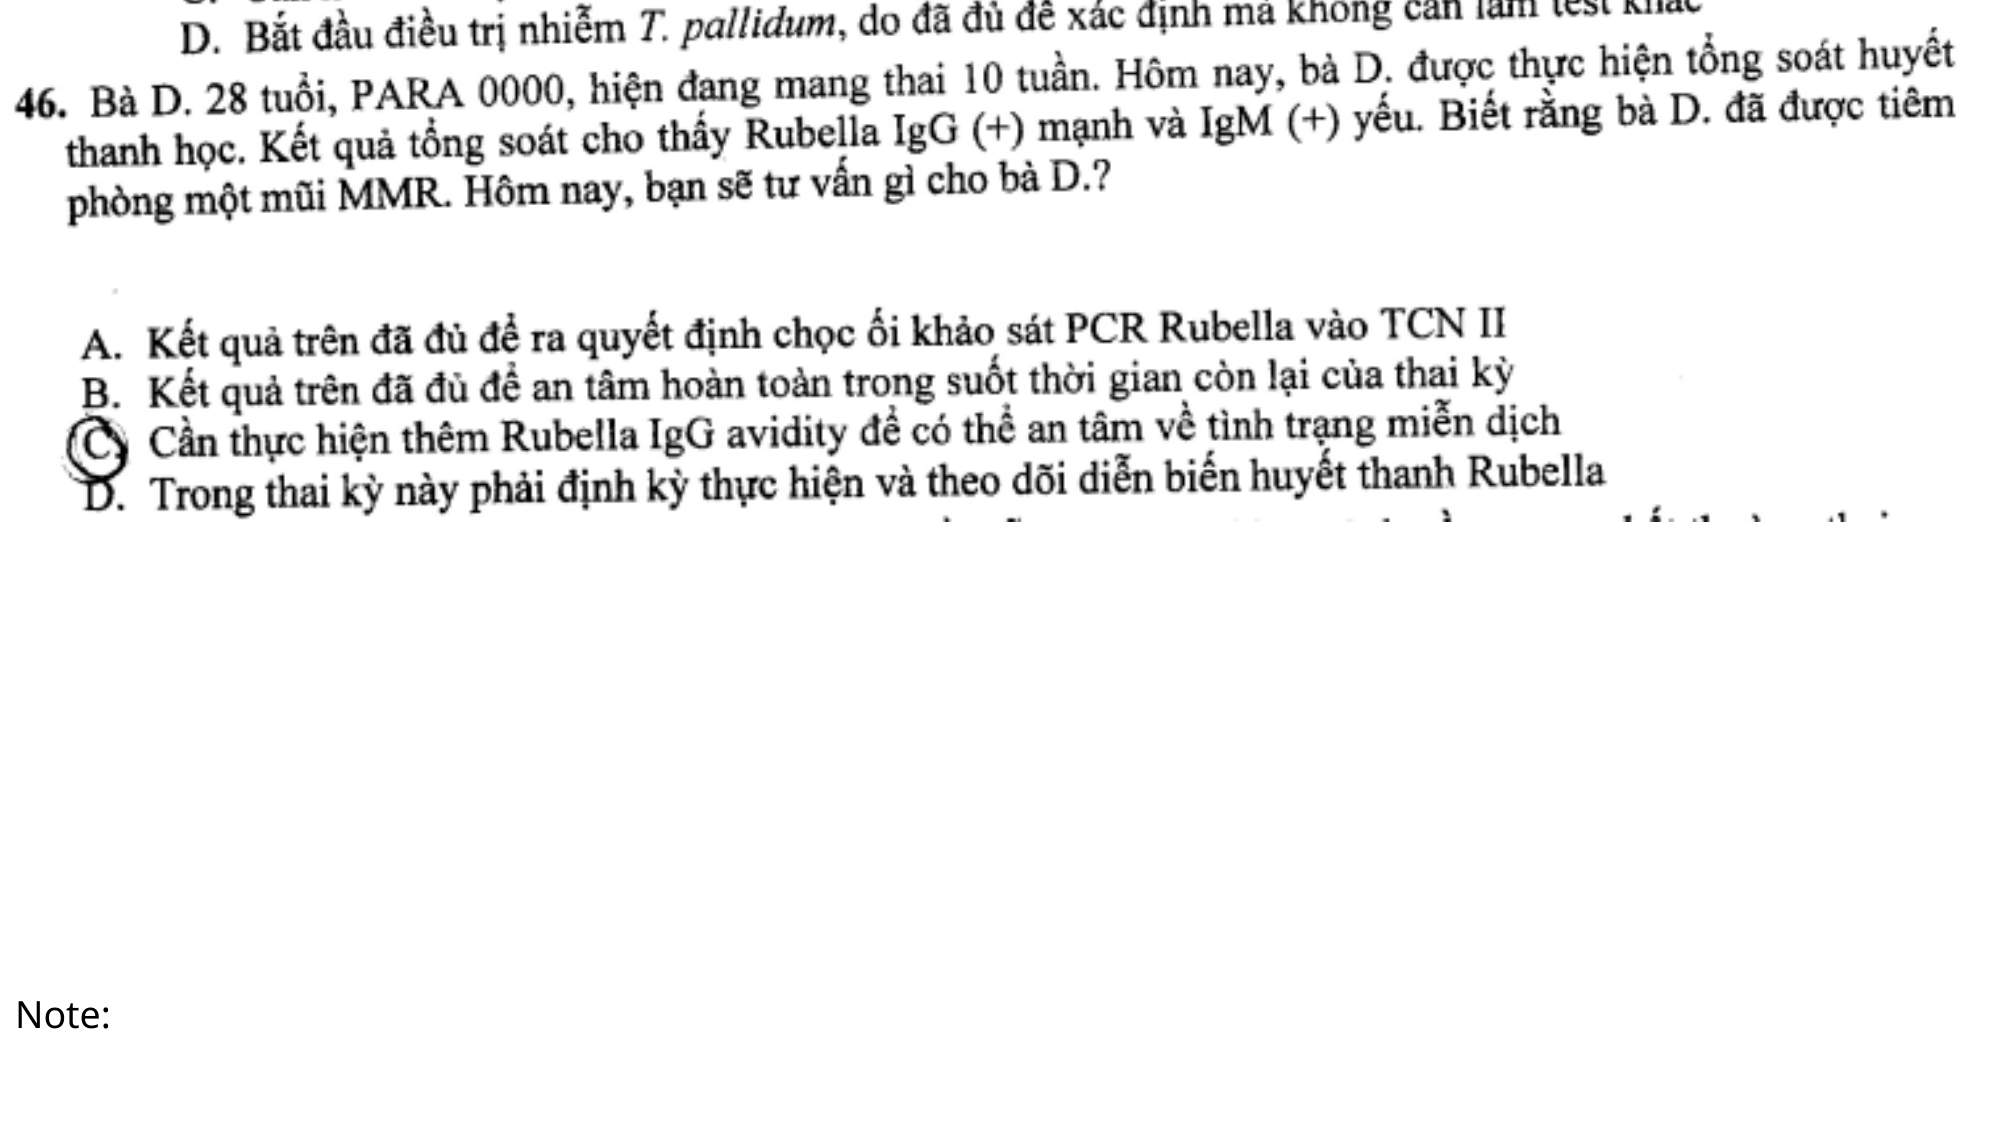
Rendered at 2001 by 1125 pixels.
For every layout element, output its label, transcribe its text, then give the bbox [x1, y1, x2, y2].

picture [0, 0, 2000, 522]
title Note: [0, 907, 1725, 1125]
